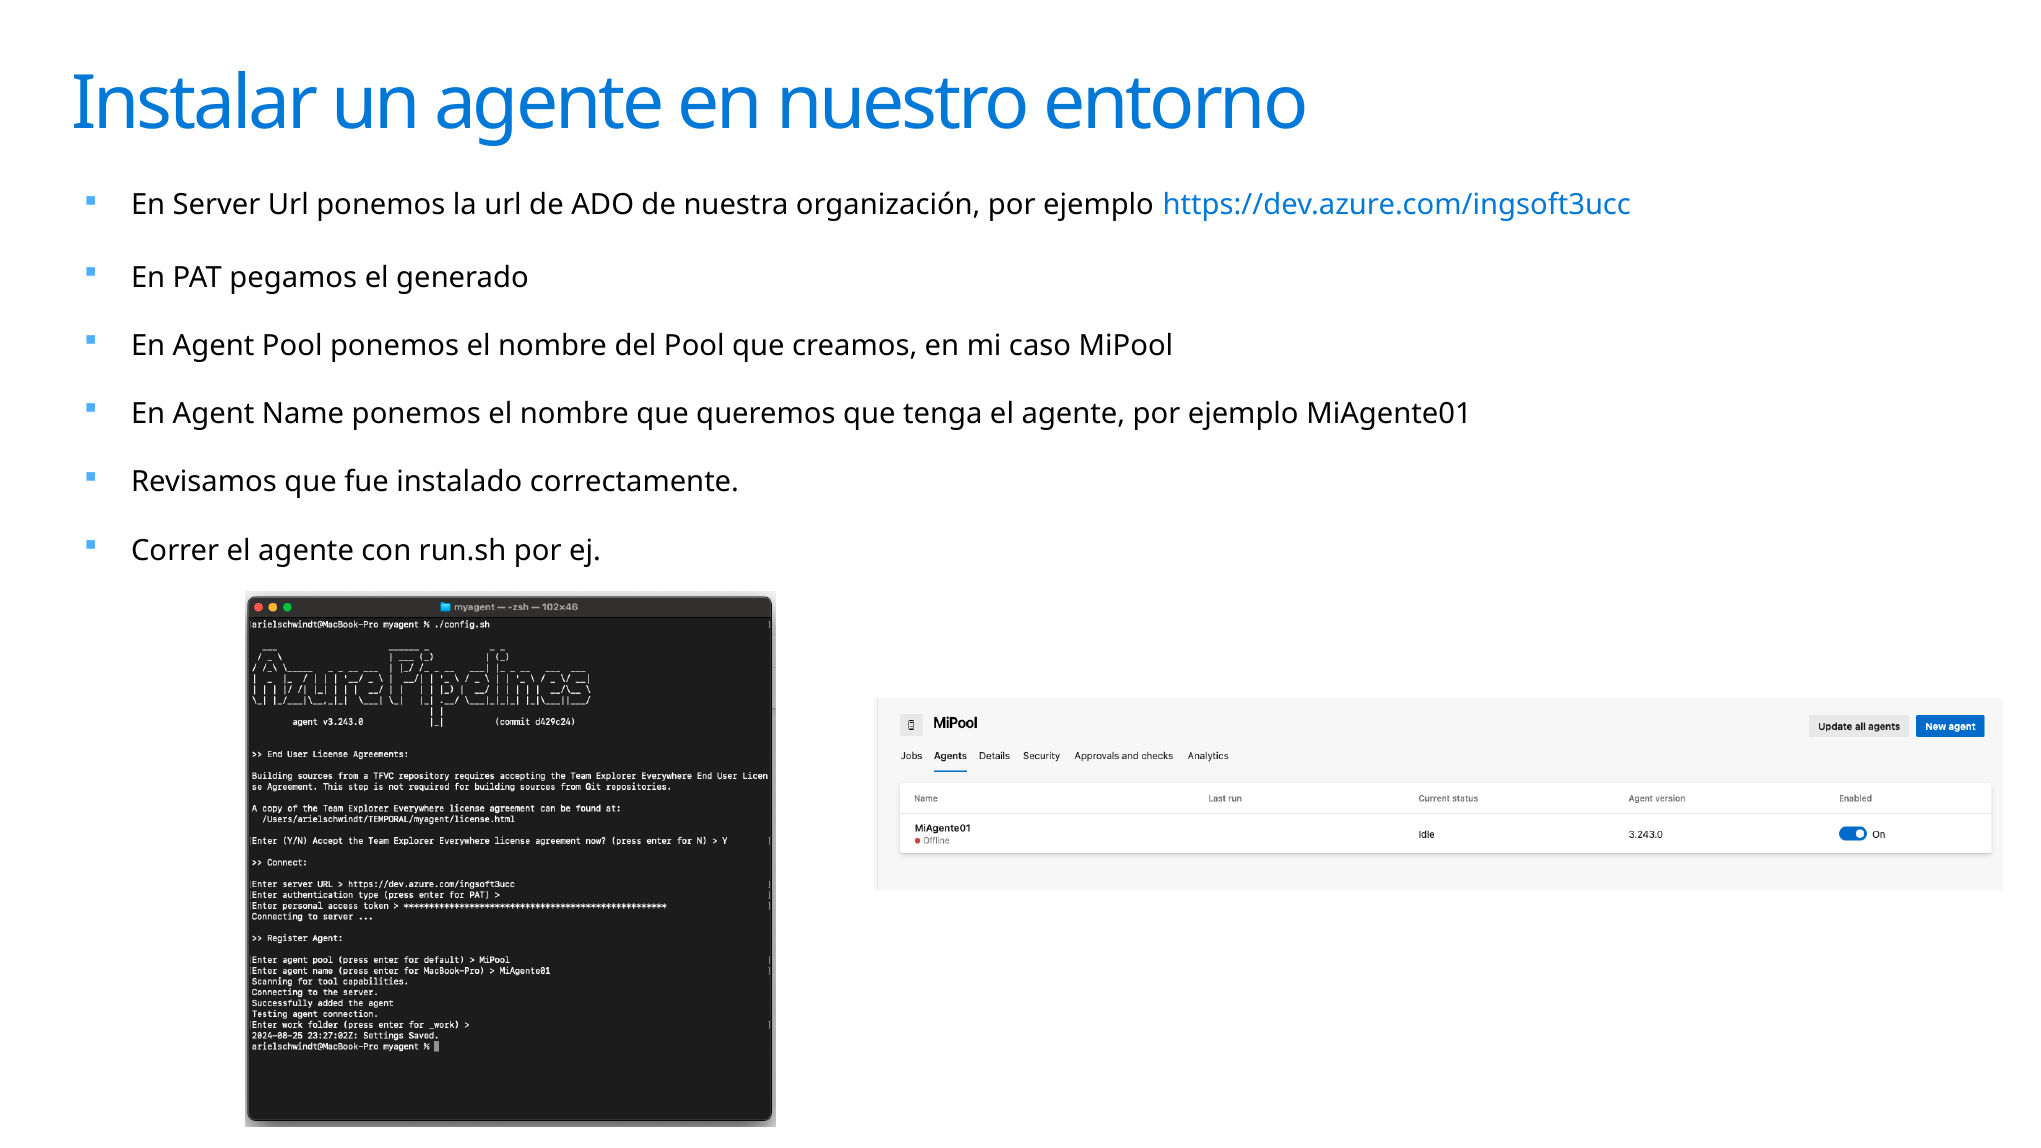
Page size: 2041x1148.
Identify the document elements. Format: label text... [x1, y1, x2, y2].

text_box Instalar un agente en nuestro entorno [71, 37, 2003, 161]
picture [245, 590, 776, 1127]
text_box En Server Url ponemos la url de ADO de nuestra organización, por ejemplo https://dev.azure.com/ingsoft3ucc En PAT pegamos el generado En Agent Pool ponemos el nombre del Pool que creamos, en mi caso MiPool En Agent Name ponemos el nombre que queremos que tenga el agente, por ejemplo MiAgente01 Revisamos que fue instalado correctamente. Correr el agente con run.sh por ej. [54, 160, 1858, 590]
picture [874, 698, 2003, 890]
